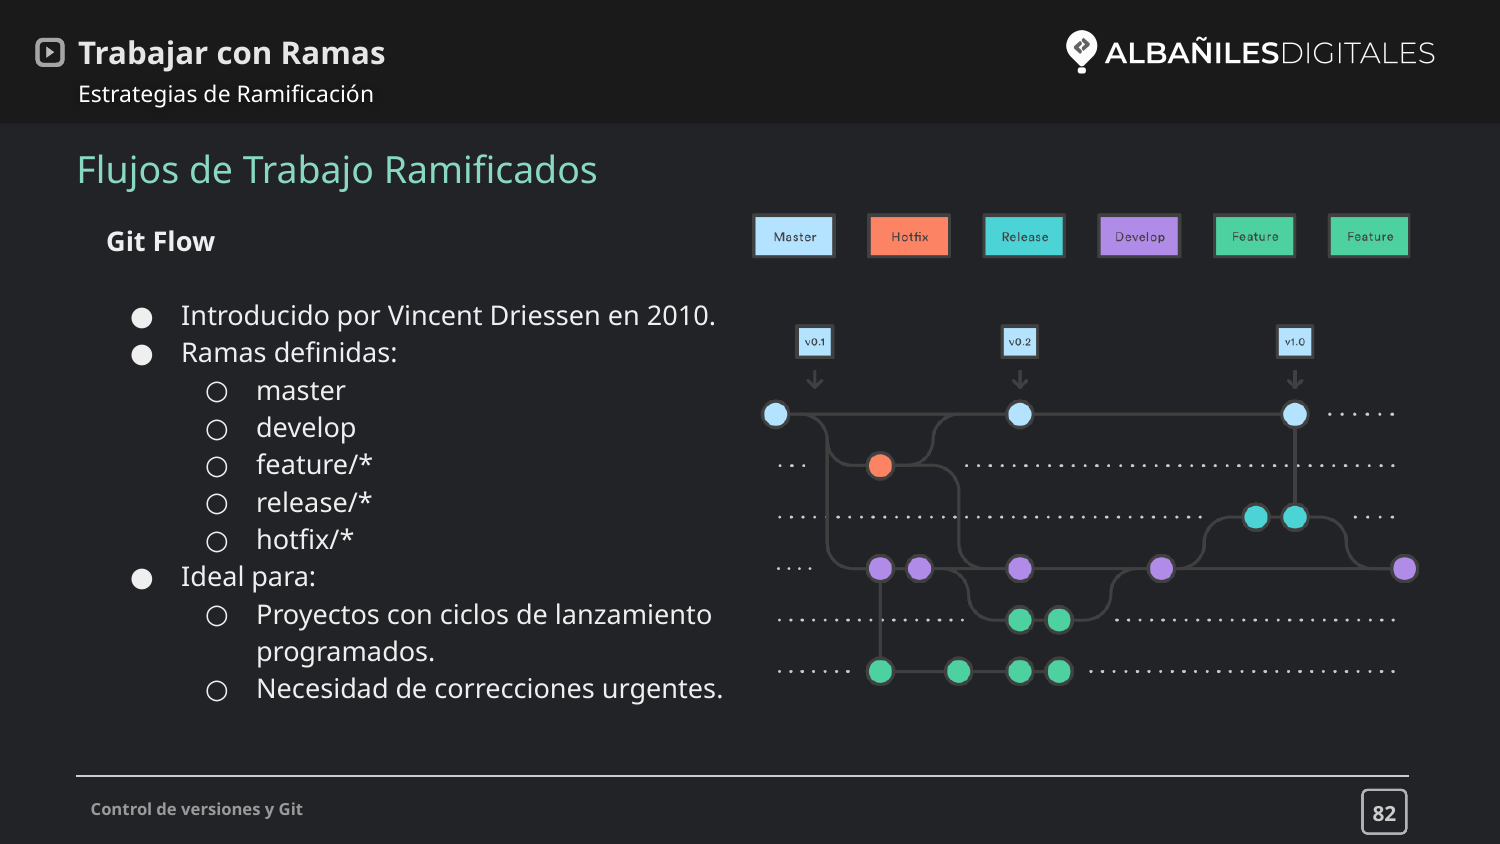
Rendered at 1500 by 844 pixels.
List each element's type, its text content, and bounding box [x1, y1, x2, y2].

title Trabajar con Ramas [63, 18, 934, 61]
picture [749, 203, 1411, 280]
list Git Flow Introducido por Vincent Driessen en 2010. Ramas definidas: master develop feature/* release/* hotfix/* Ideal para: Proyectos con ciclos de lanzamiento programados. Necesidad de correcciones urgentes. [91, 204, 752, 756]
subtitle Estrategias de Ramificación [63, 64, 1324, 114]
slide_number 82 [1352, 785, 1417, 844]
text_box Flujos de Trabajo Ramificados [76, 126, 788, 219]
picture [758, 318, 1420, 686]
picture [1066, 30, 1439, 74]
